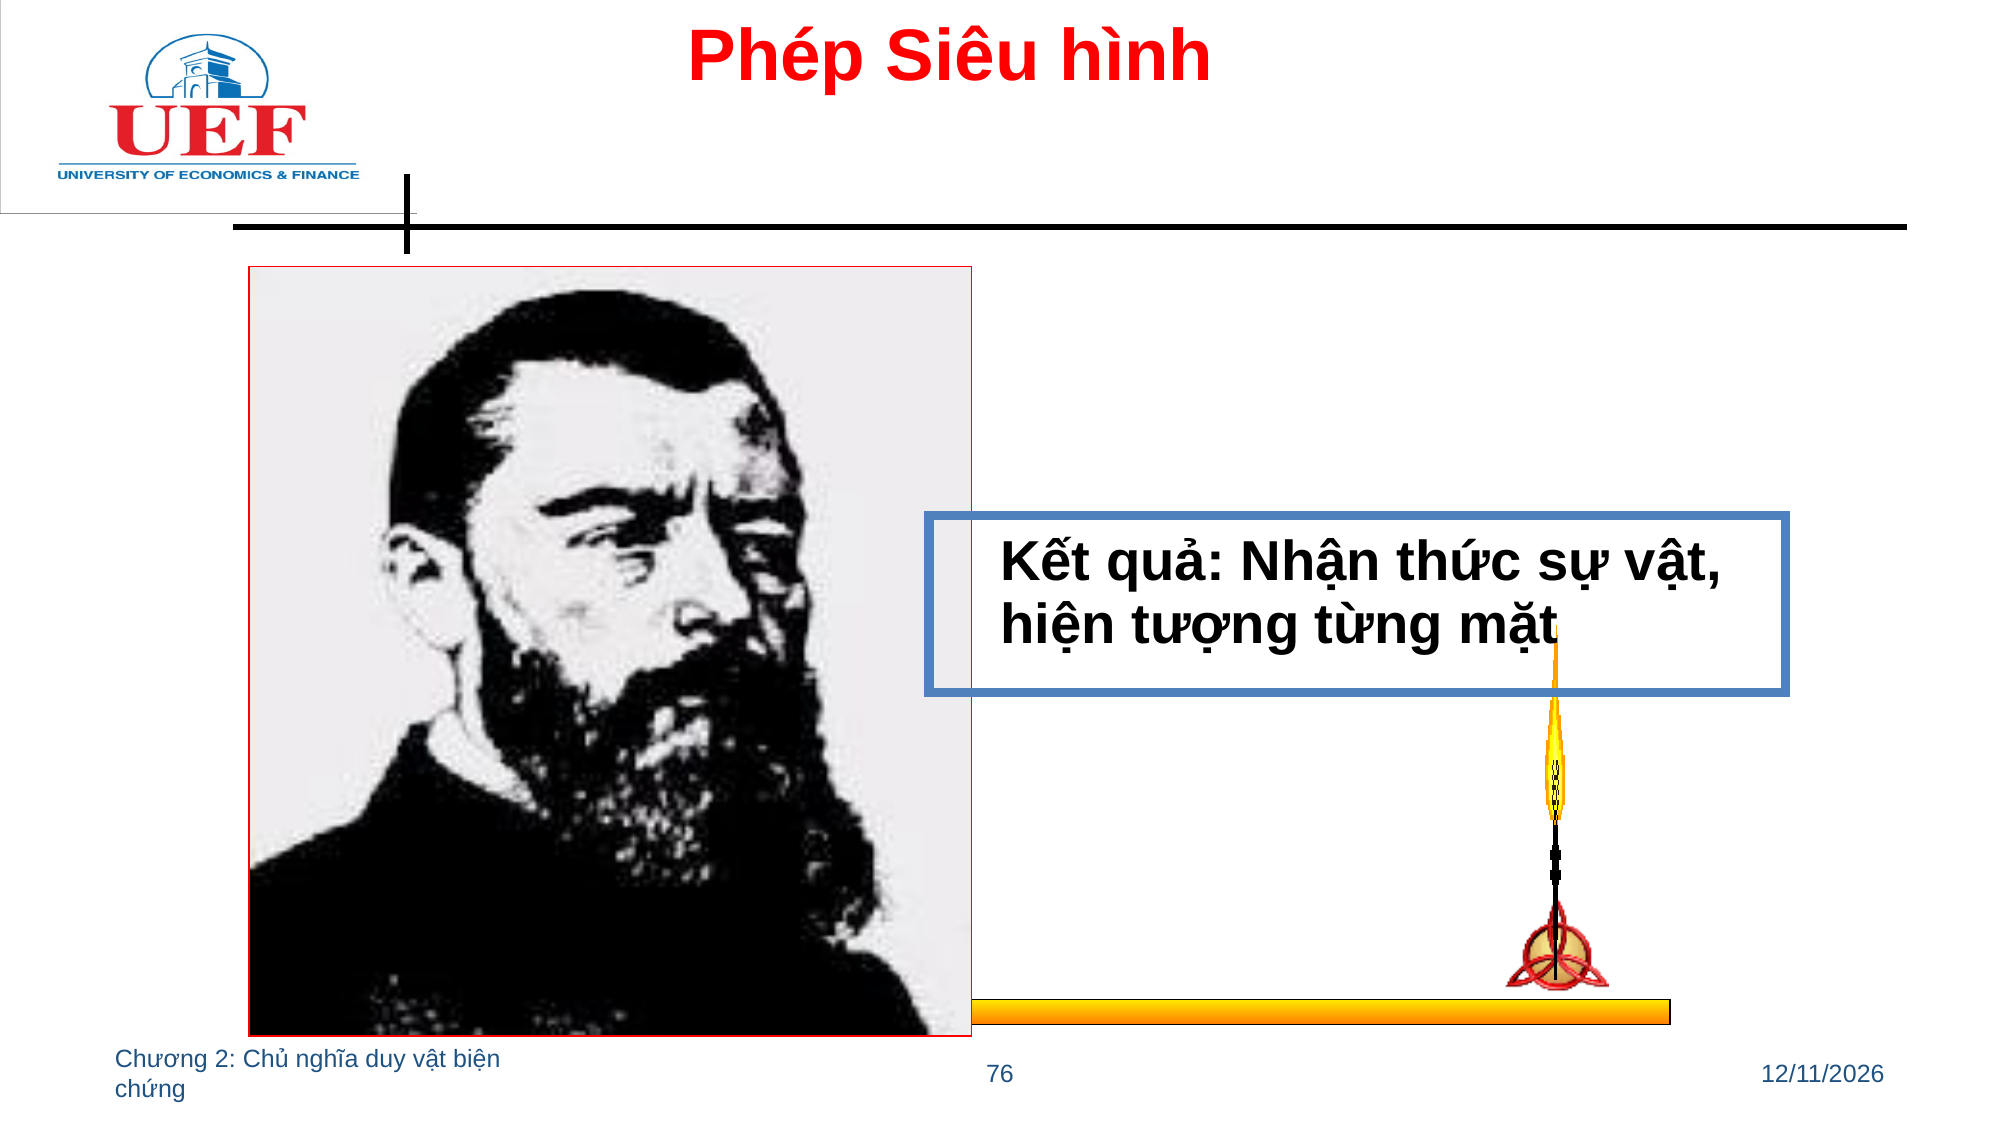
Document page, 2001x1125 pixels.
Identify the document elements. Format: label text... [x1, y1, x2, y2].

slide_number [1433, 1042, 1900, 1103]
picture [1504, 621, 1609, 995]
picture [249, 266, 971, 1036]
text_box Kết quả: Nhận thức sự vật, hiện tượng từng mặt [974, 515, 1786, 693]
slide_number 76 [683, 1042, 1317, 1103]
footer Chương 2: Chủ nghĩa duy vật biện chứng [99, 1042, 567, 1103]
picture [0, 0, 417, 214]
text_box [974, 999, 1671, 1025]
text_box Phép Siêu hình [586, 0, 1315, 102]
